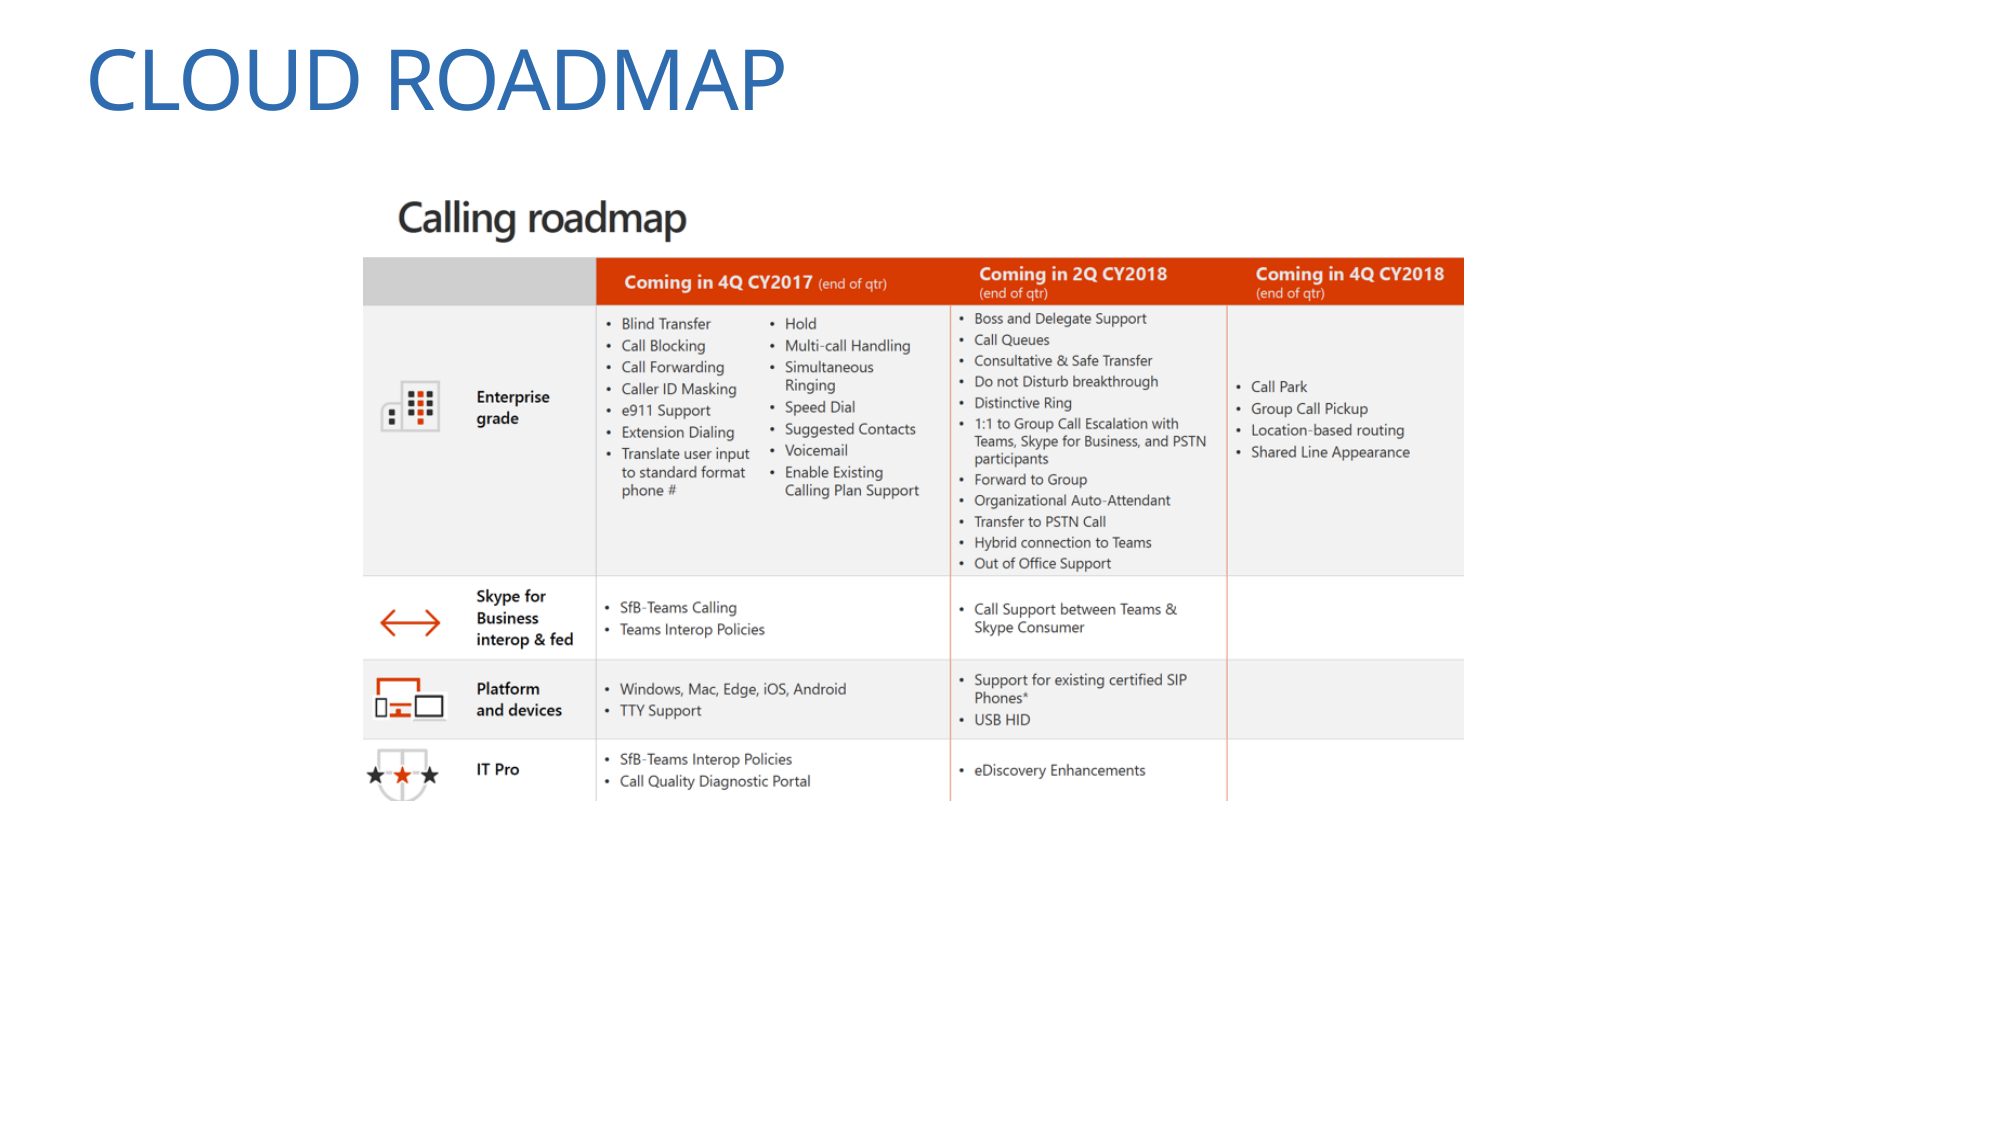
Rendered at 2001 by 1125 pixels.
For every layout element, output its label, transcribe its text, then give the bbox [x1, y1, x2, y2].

title CLOUD ROADMAP [85, 37, 1915, 161]
picture [363, 187, 1464, 801]
